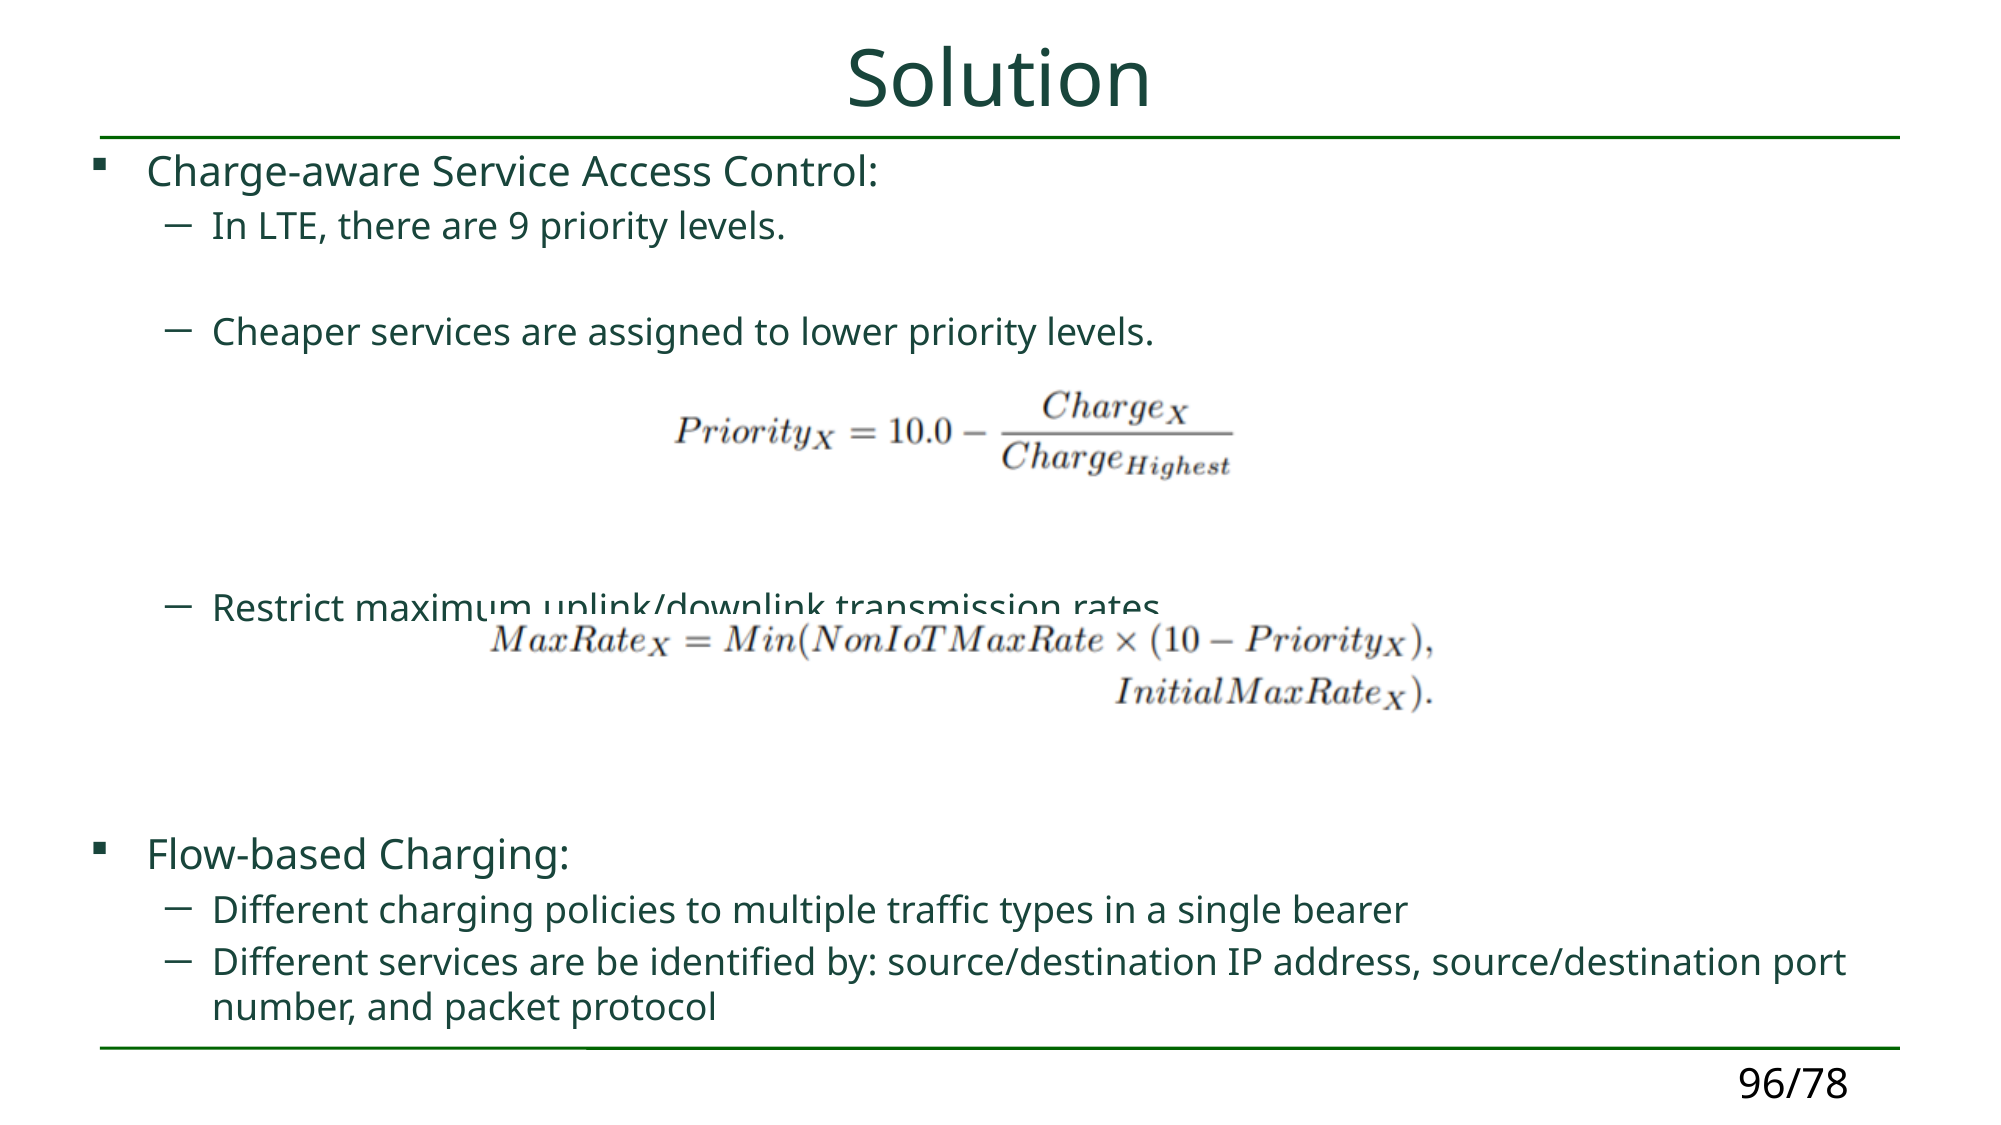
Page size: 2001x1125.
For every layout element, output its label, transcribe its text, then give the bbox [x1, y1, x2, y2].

picture [487, 614, 1441, 716]
list Charge-aware Service Access Control: In LTE, there are 9 priority levels. Cheaper services are assigned to lower priority levels. Restrict maximum uplink/downlink transmission rates Flow-based Charging: Different charging policies to multiple traffic types in a single bearer Different services are be identified by: source/destination IP address, source/destination port number, and packet protocol [74, 137, 1926, 1038]
title Solution [0, 12, 2000, 138]
picture [664, 382, 1239, 486]
